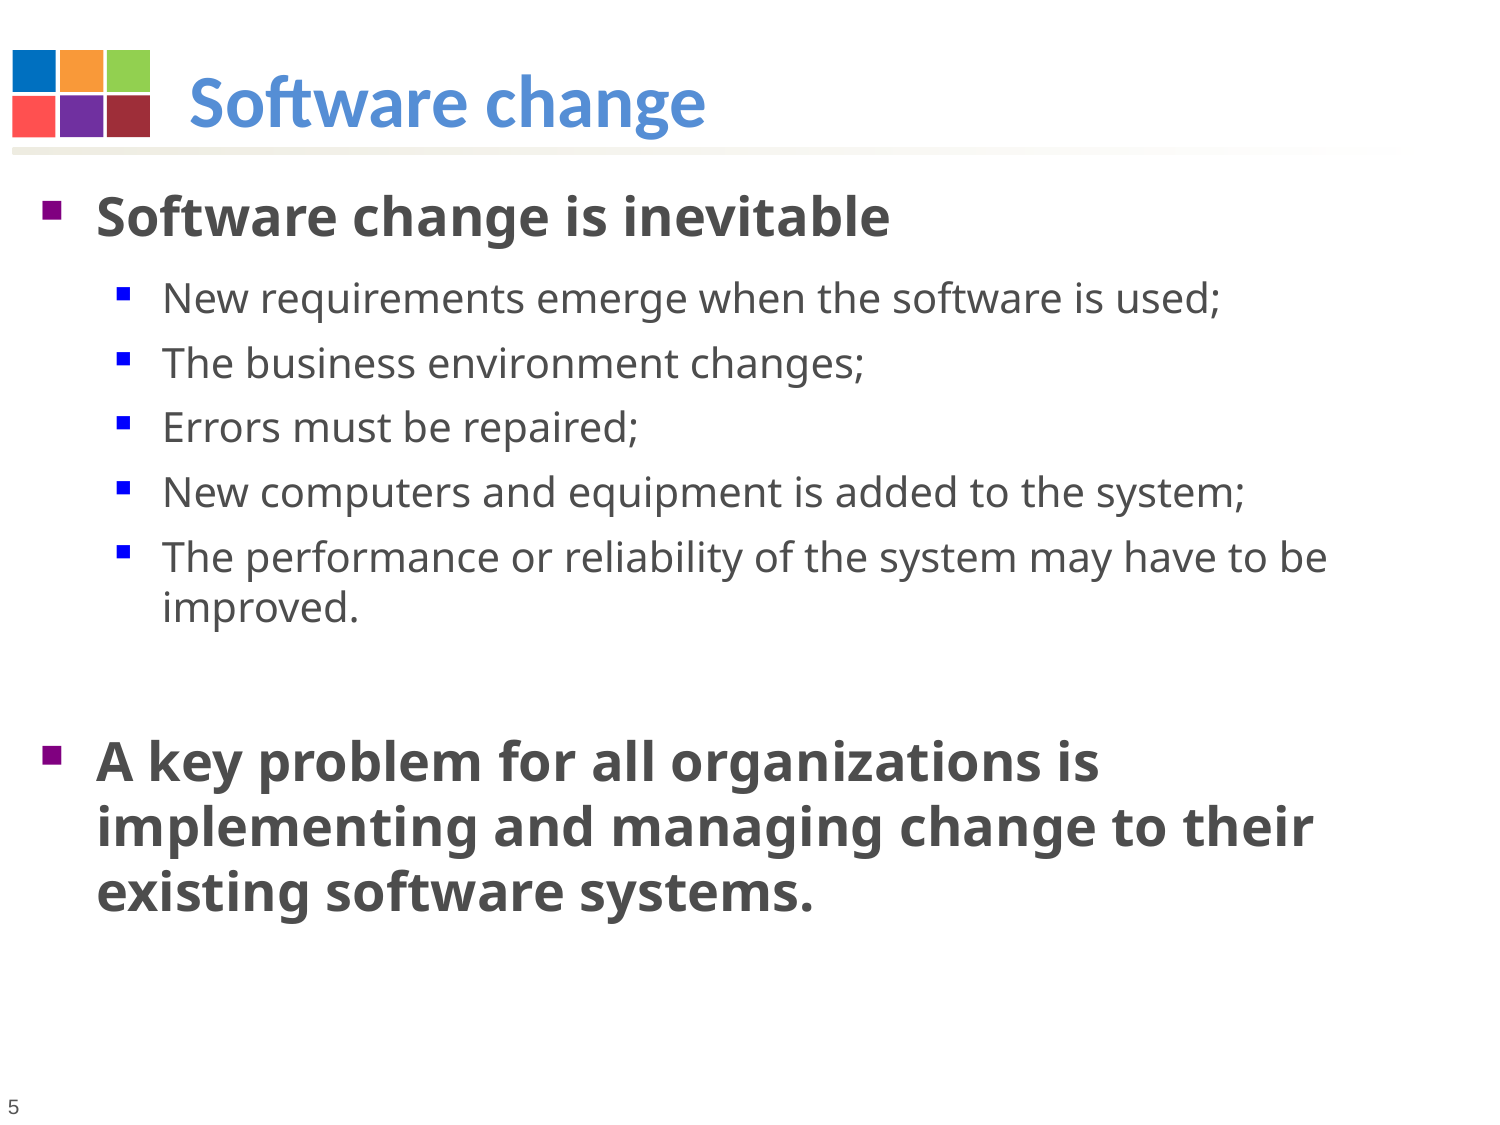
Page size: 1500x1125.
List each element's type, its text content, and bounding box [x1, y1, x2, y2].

list Software change is inevitable New requirements emerge when the software is used; The business environment changes; Errors must be repaired; New computers and equipment is added to the system; The performance or reliability of the system may have to be improved. A key problem for all organizations is implementing and managing change to their existing software systems. [24, 174, 1475, 1088]
title Software change [174, 47, 1475, 150]
